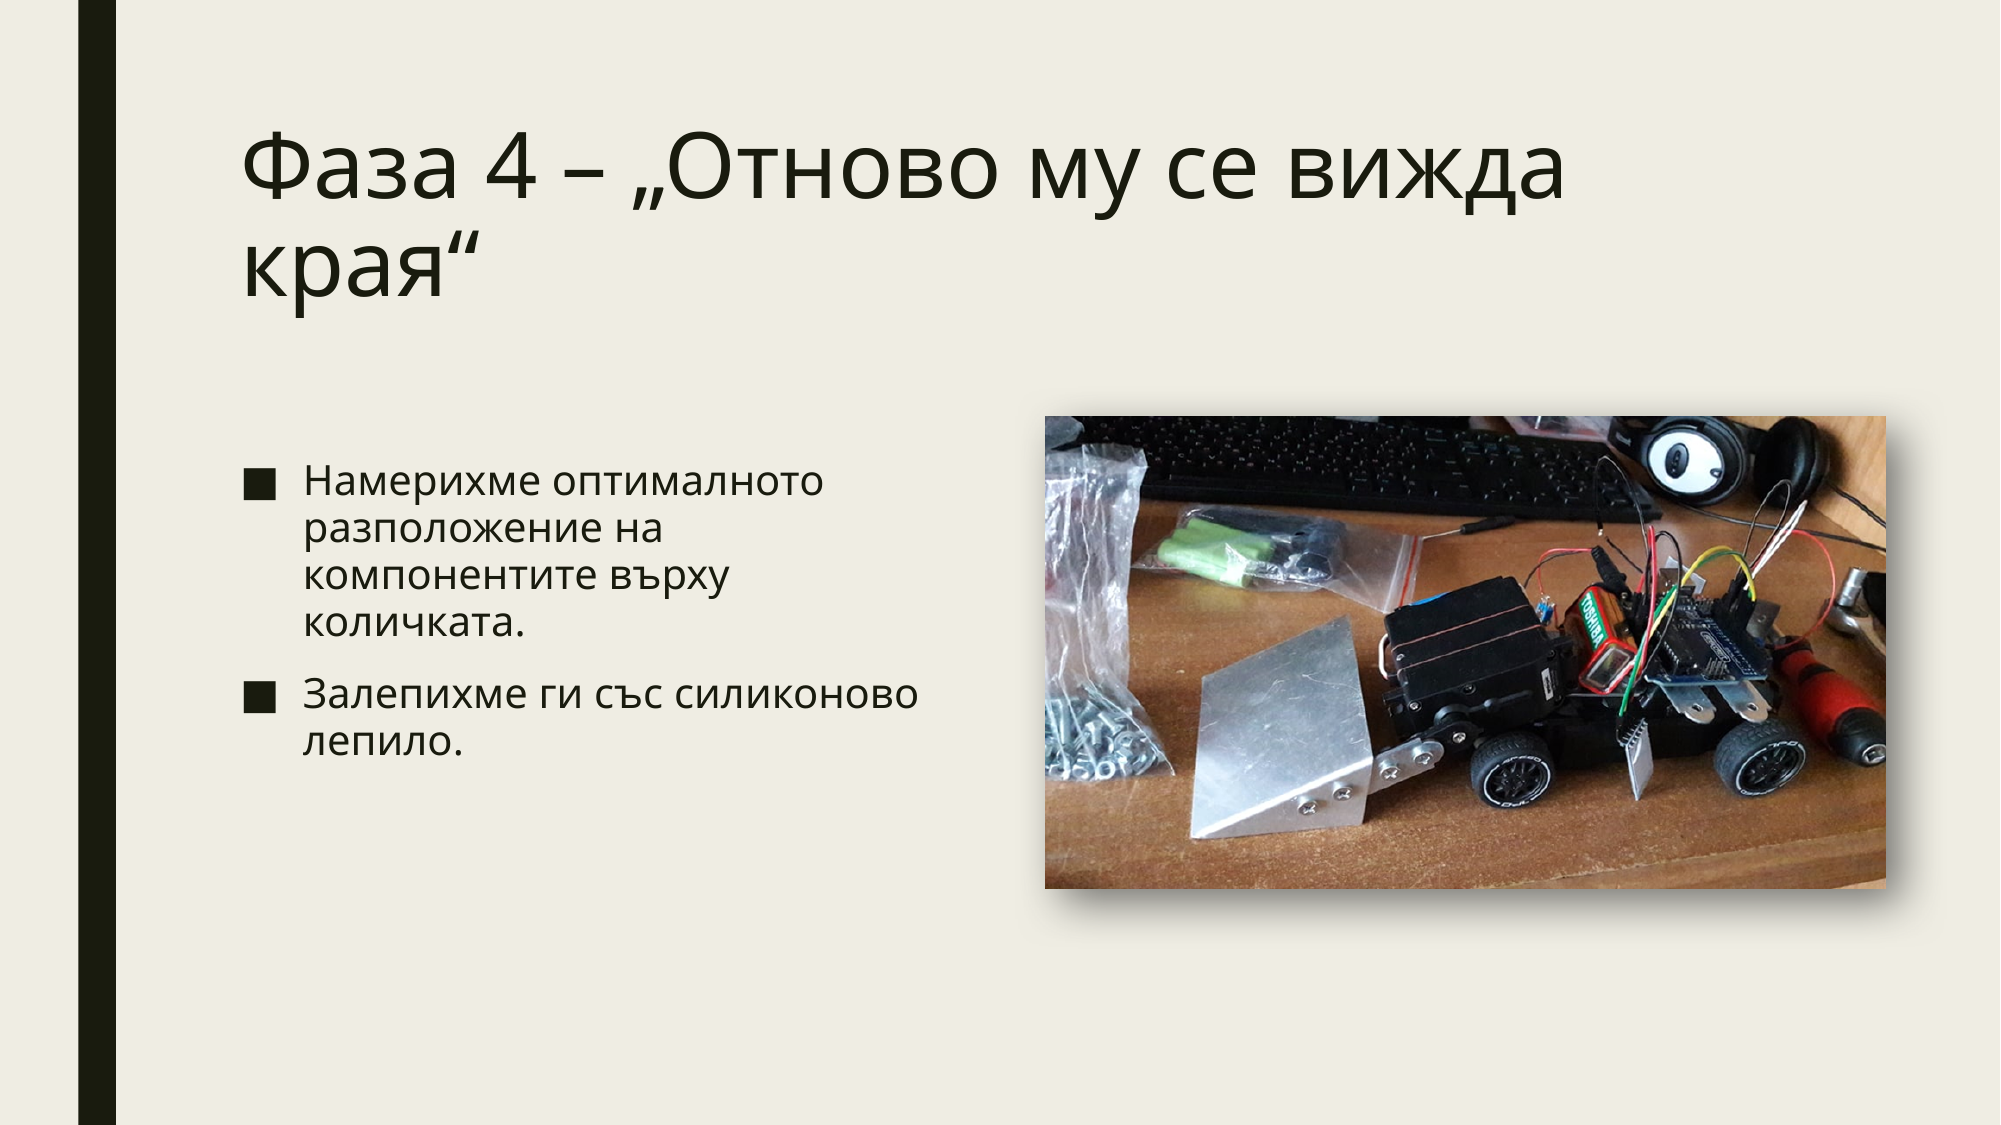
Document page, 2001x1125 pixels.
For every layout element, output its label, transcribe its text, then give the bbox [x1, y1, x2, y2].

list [1045, 416, 1886, 889]
list Намерихме оптималното разположение на компонентите върху количката. Залепихме ги със силиконово лепило. [225, 375, 955, 963]
title Фаза 4 – „Отново му се вижда края“ [225, 112, 1800, 357]
